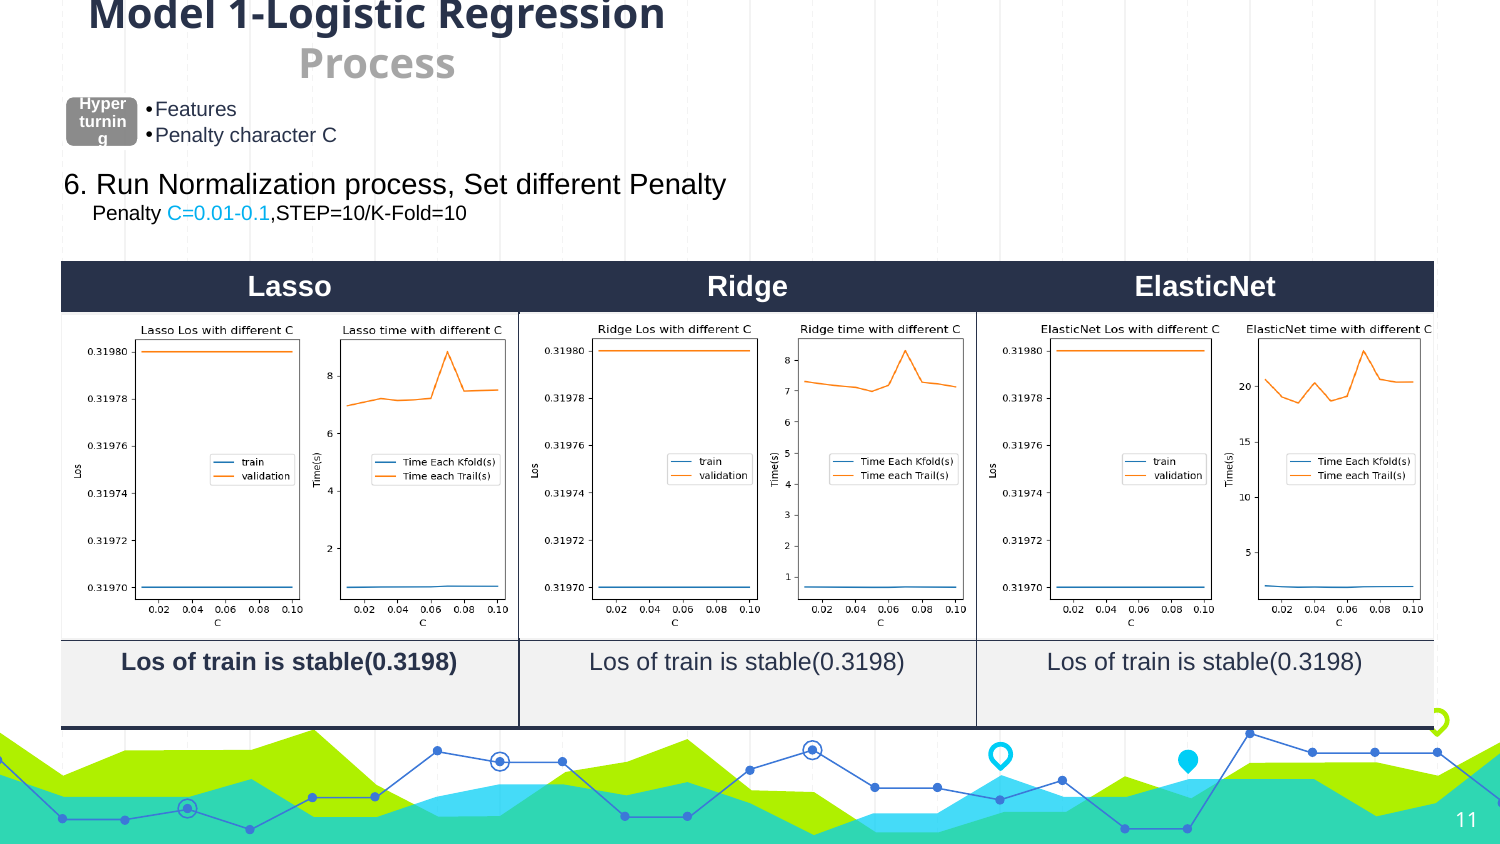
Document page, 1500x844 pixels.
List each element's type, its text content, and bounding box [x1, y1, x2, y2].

table_cell Los of train is stable(0.3198) [520, 646, 976, 726]
table_header Ridge [520, 265, 976, 310]
table_header Lasso [61, 265, 518, 310]
text_box 6. Run Normalization process, Set different Penalty Penalty C=0.01-0.1,STEP=10/K-Fold=10 [48, 157, 1451, 233]
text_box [26, 70, 363, 178]
slide_number 11 [1403, 791, 1494, 844]
table_header ElasticNet [977, 265, 1434, 310]
picture [62, 314, 1433, 638]
table_cell Los of train is stable(0.3198) [61, 646, 518, 726]
title Model 1-Logistic Regression Process [19, 21, 735, 102]
table_cell Los of train is stable(0.3198) [977, 644, 1434, 726]
